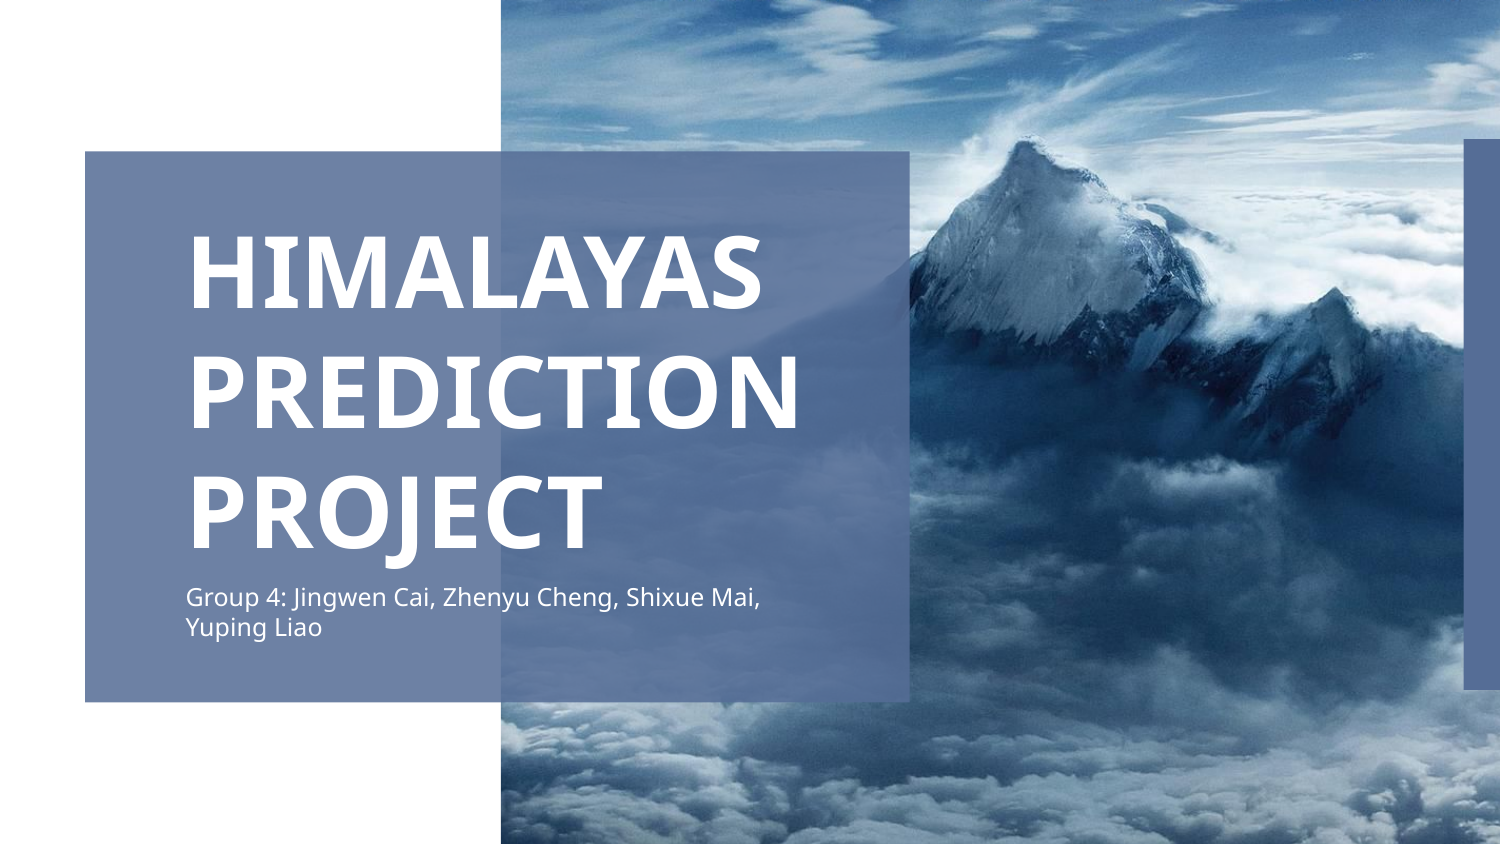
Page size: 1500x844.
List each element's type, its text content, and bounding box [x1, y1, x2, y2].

picture [500, 0, 1500, 844]
title HIMALAYAS PREDICTION PROJECT [170, 194, 495, 584]
subtitle Group 4: Jingwen Cai, Zhenyu Cheng, Shixue Mai, Yuping Liao [170, 584, 495, 657]
text_box [85, 151, 495, 703]
